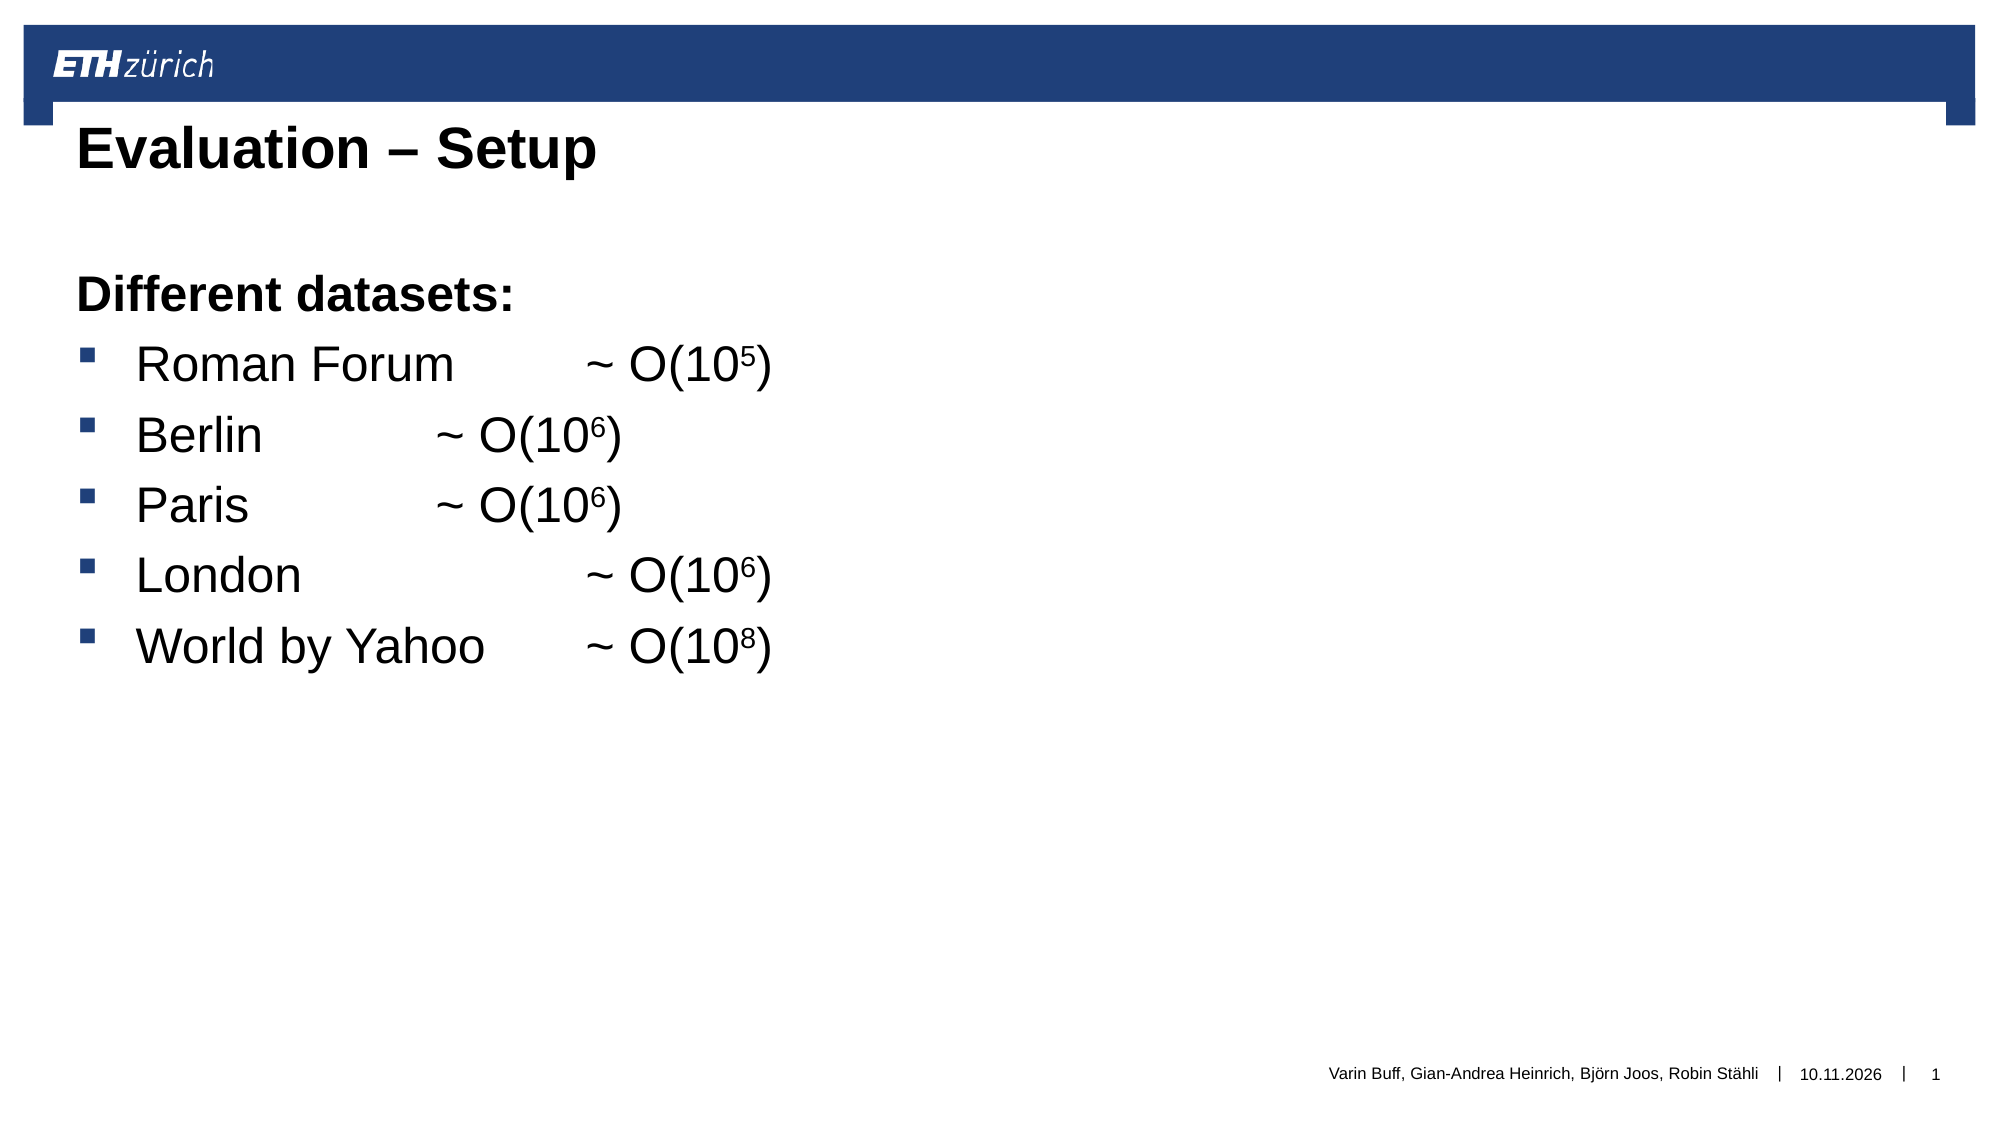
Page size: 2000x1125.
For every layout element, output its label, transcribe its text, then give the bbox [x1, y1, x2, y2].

list Different datasets: Roman Forum ~ O(105) Berlin ~ O(106) Paris ~ O(106) London ~ O(106) World by Yahoo ~ O(108) [53, 262, 1000, 952]
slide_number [1790, 1034, 1892, 1112]
title Evaluation – Setup [53, 101, 1946, 262]
slide_number 1 [1906, 1034, 1966, 1112]
footer Varin Buff, Gian-Andrea Heinrich, Björn Joos, Robin Stähli [999, 1034, 1760, 1111]
